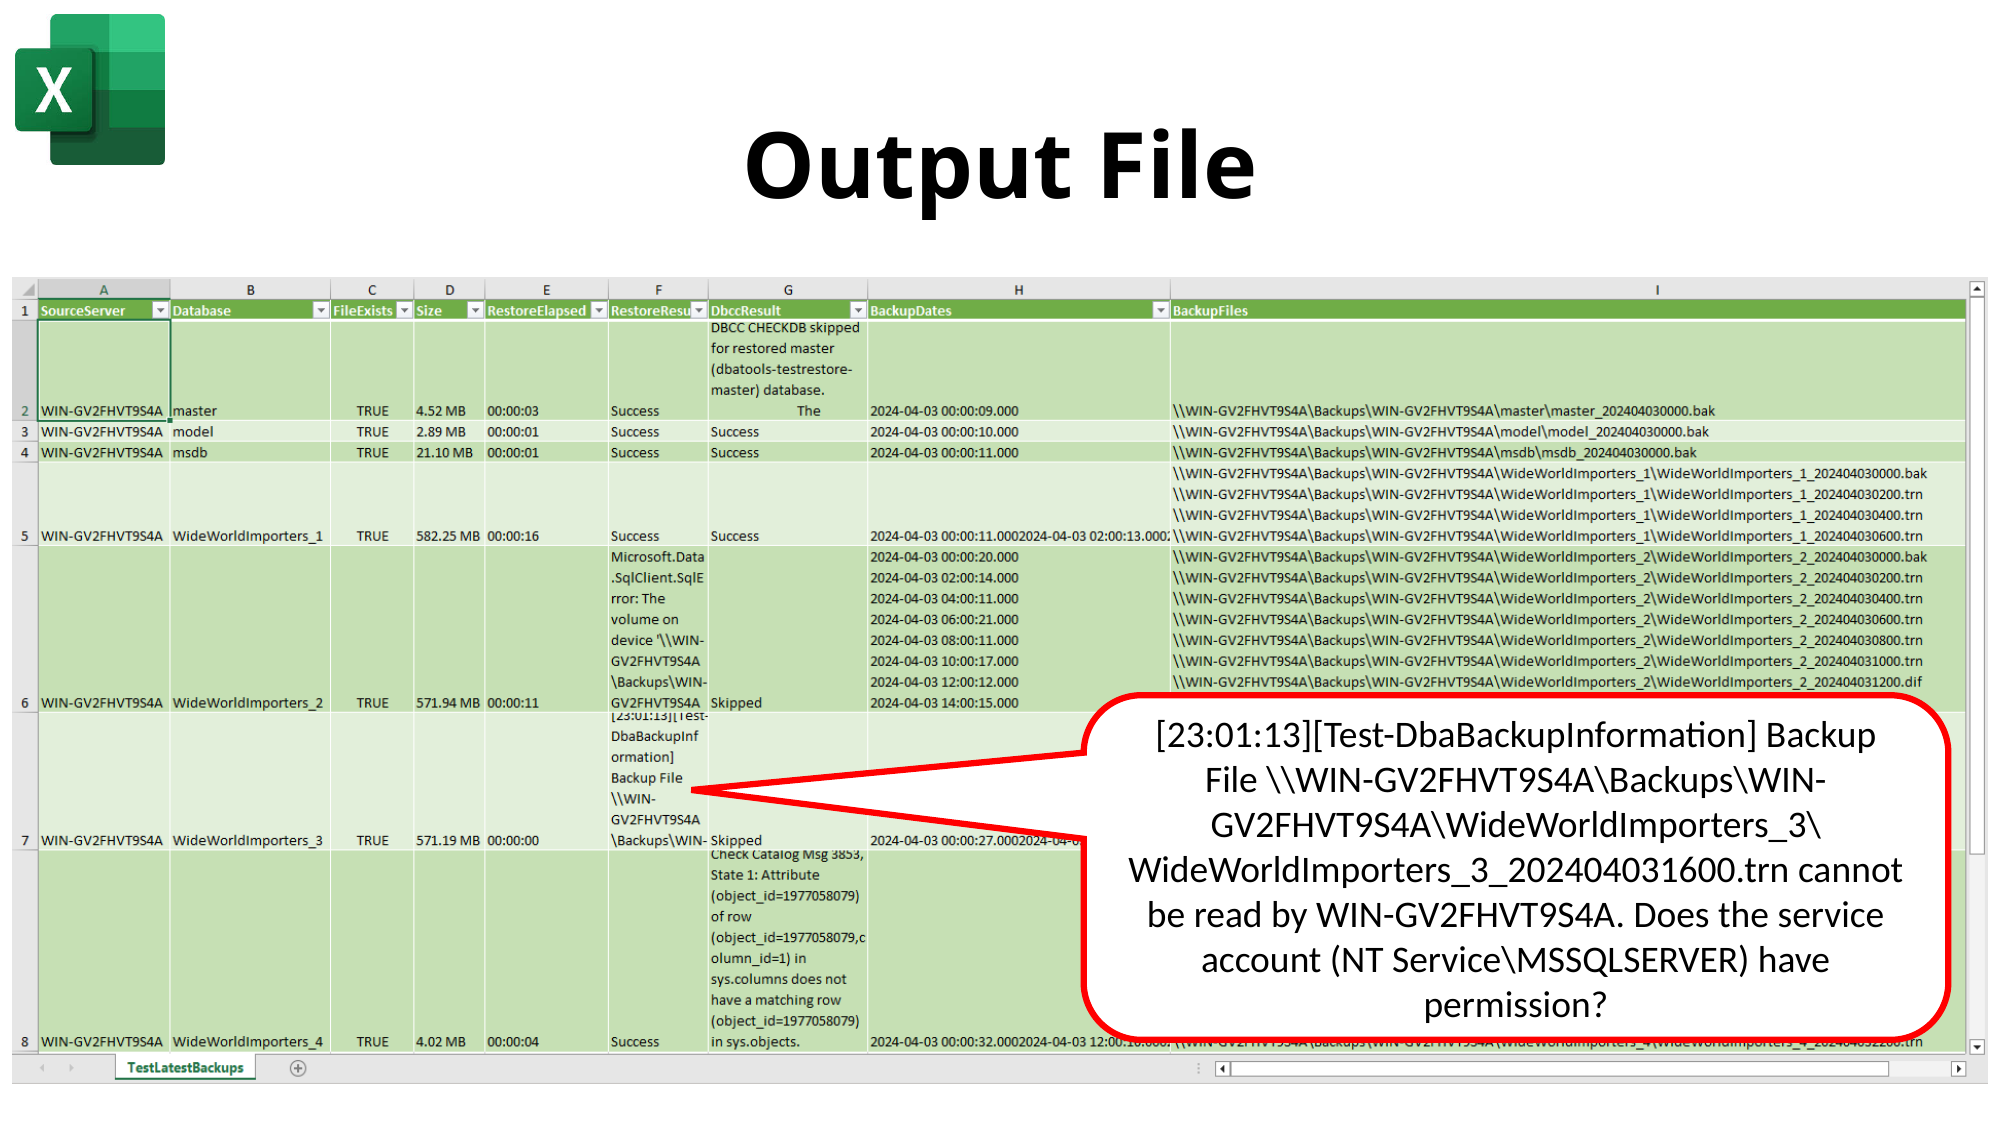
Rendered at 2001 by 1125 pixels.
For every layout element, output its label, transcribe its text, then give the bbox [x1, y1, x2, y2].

picture [14, 14, 165, 165]
picture [12, 277, 1988, 1084]
title Output File [137, 59, 1863, 277]
